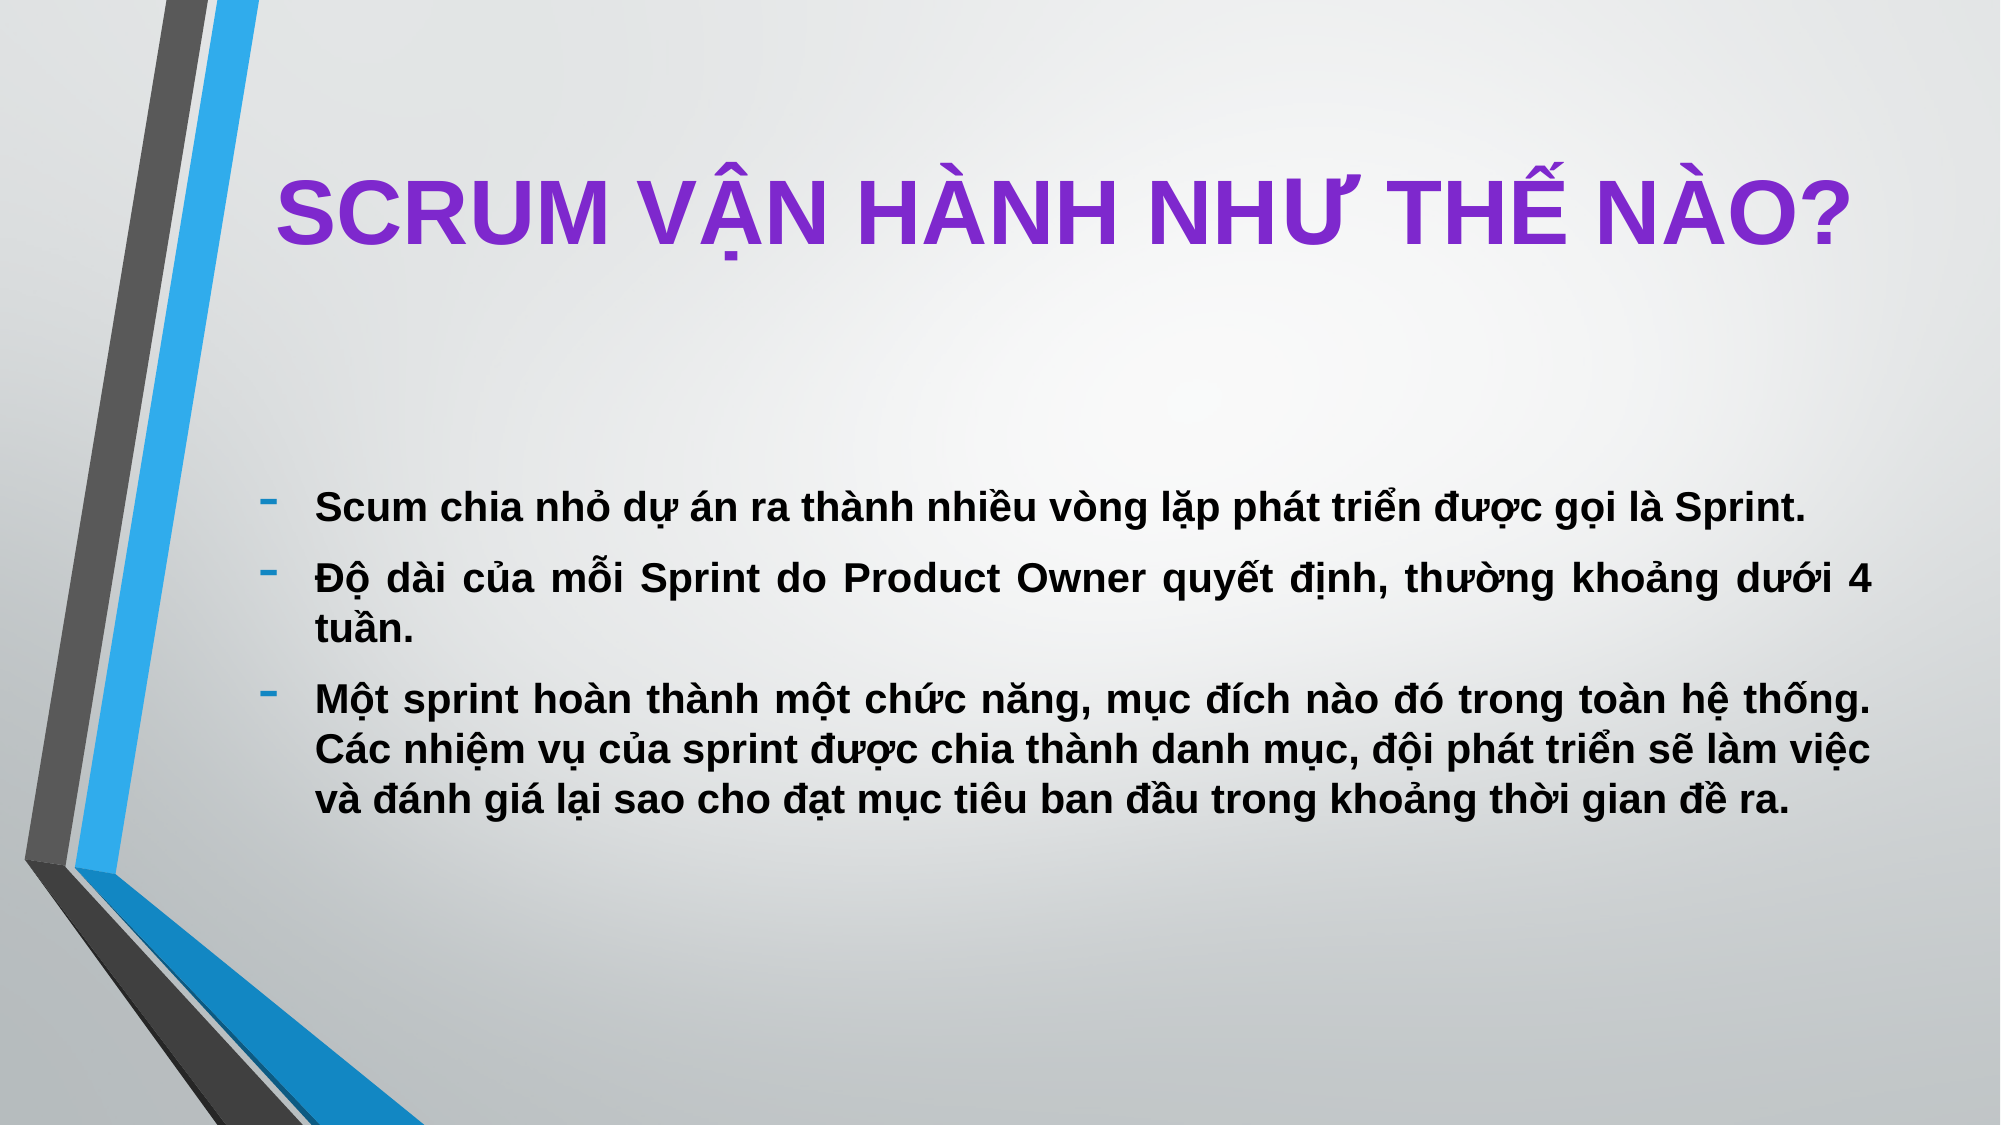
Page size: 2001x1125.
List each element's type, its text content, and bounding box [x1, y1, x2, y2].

title SCRUM VẬN HÀNH NHƯ THẾ NÀO? [243, 152, 1887, 264]
list Scum chia nhỏ dự án ra thành nhiều vòng lặp phát triển được gọi là Sprint. Độ dài của mỗi Sprint do Product Owner quyết định, thường khoảng dưới 4 tuần. Một sprint hoàn thành một chức năng, mục đích nào đó trong toàn hệ thống. Các nhiệm vụ của sprint được chia thành danh mục, đội phát triển sẽ làm việc và đánh giá lại sao cho đạt mục tiêu ban đầu trong khoảng thời gian đề ra. [243, 351, 1887, 950]
